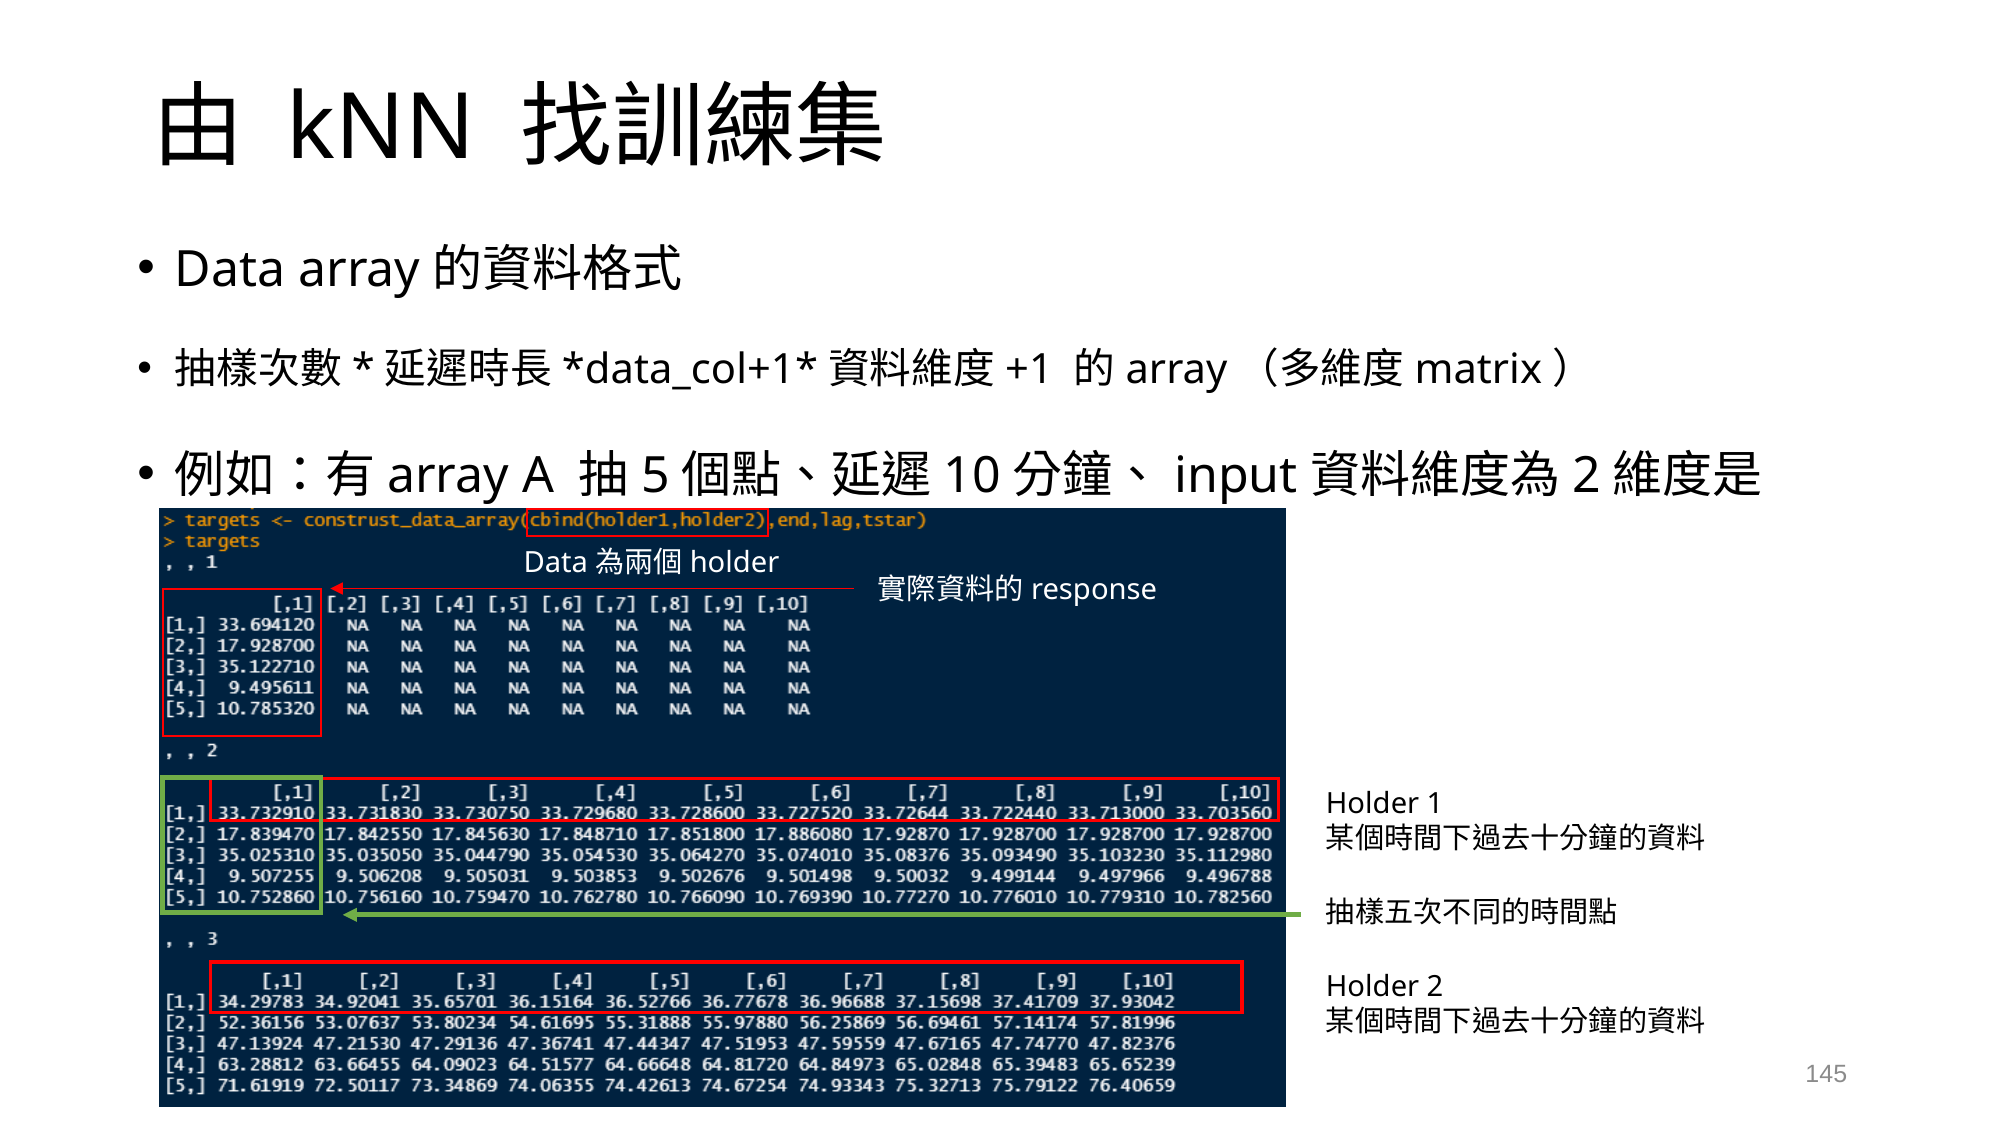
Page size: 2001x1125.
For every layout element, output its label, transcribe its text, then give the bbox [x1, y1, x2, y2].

title 由 kNN 找訓練集 [137, 59, 1863, 198]
slide_number 145 [1412, 1042, 1863, 1103]
text_box Holder 1 某個時間下過去十分鐘的資料 [1311, 777, 1761, 862]
text_box 抽樣五次不同的時間點 [1311, 886, 1678, 937]
list Data array的資料格式 抽樣次數*延遲時長*data_col+1*資料維度+1 的array（多維度matrix） 例如：有array A 抽5個點、延遲10分鐘、input資料維度為2維度是15*10*3 [122, 198, 1937, 509]
picture [159, 508, 1286, 1107]
text_box Holder 2 某個時間下過去十分鐘的資料 [1311, 960, 1761, 1045]
